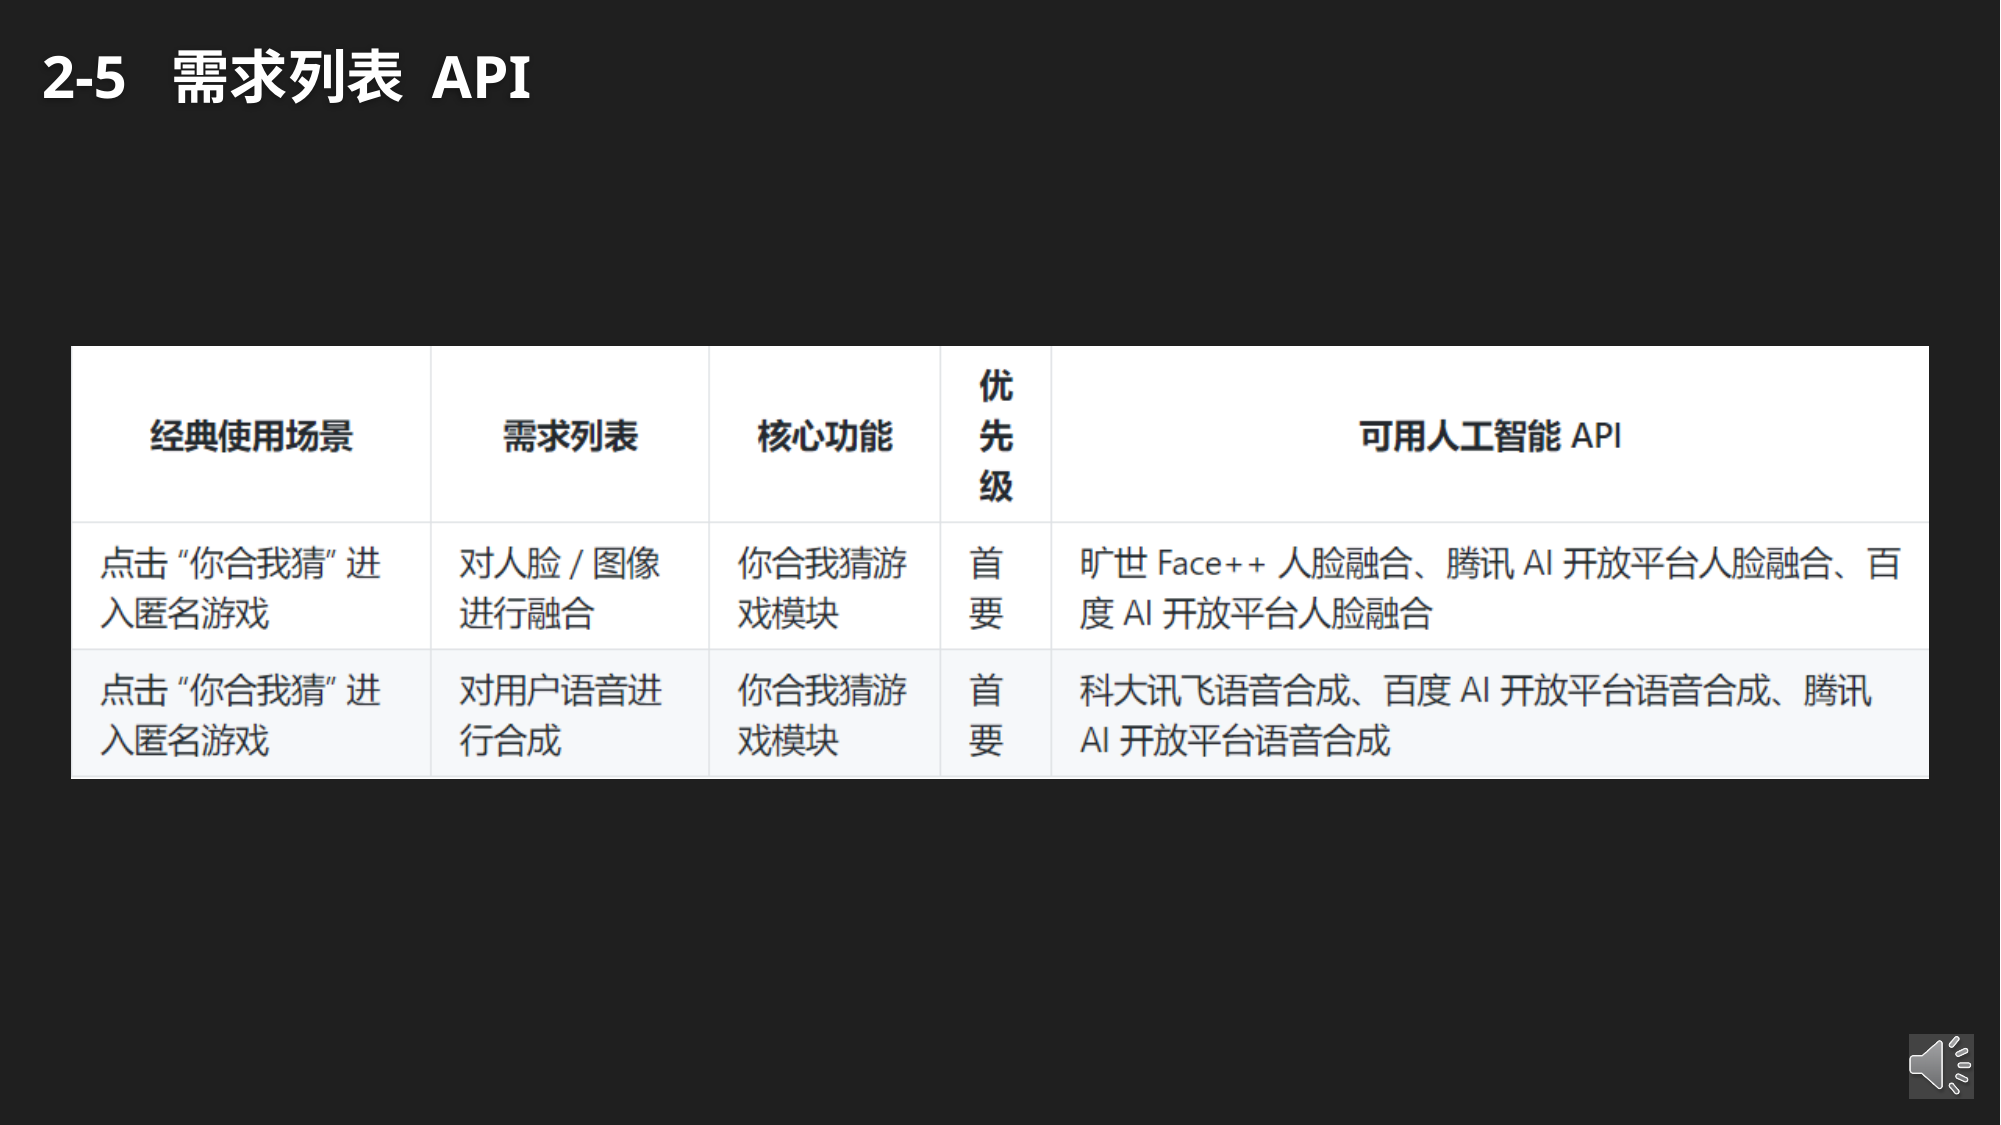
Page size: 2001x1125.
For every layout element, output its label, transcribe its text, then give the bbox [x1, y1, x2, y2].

picture [1908, 1033, 1976, 1101]
picture [70, 346, 1930, 779]
text_box 2-5 需求列表 API [26, 32, 597, 126]
